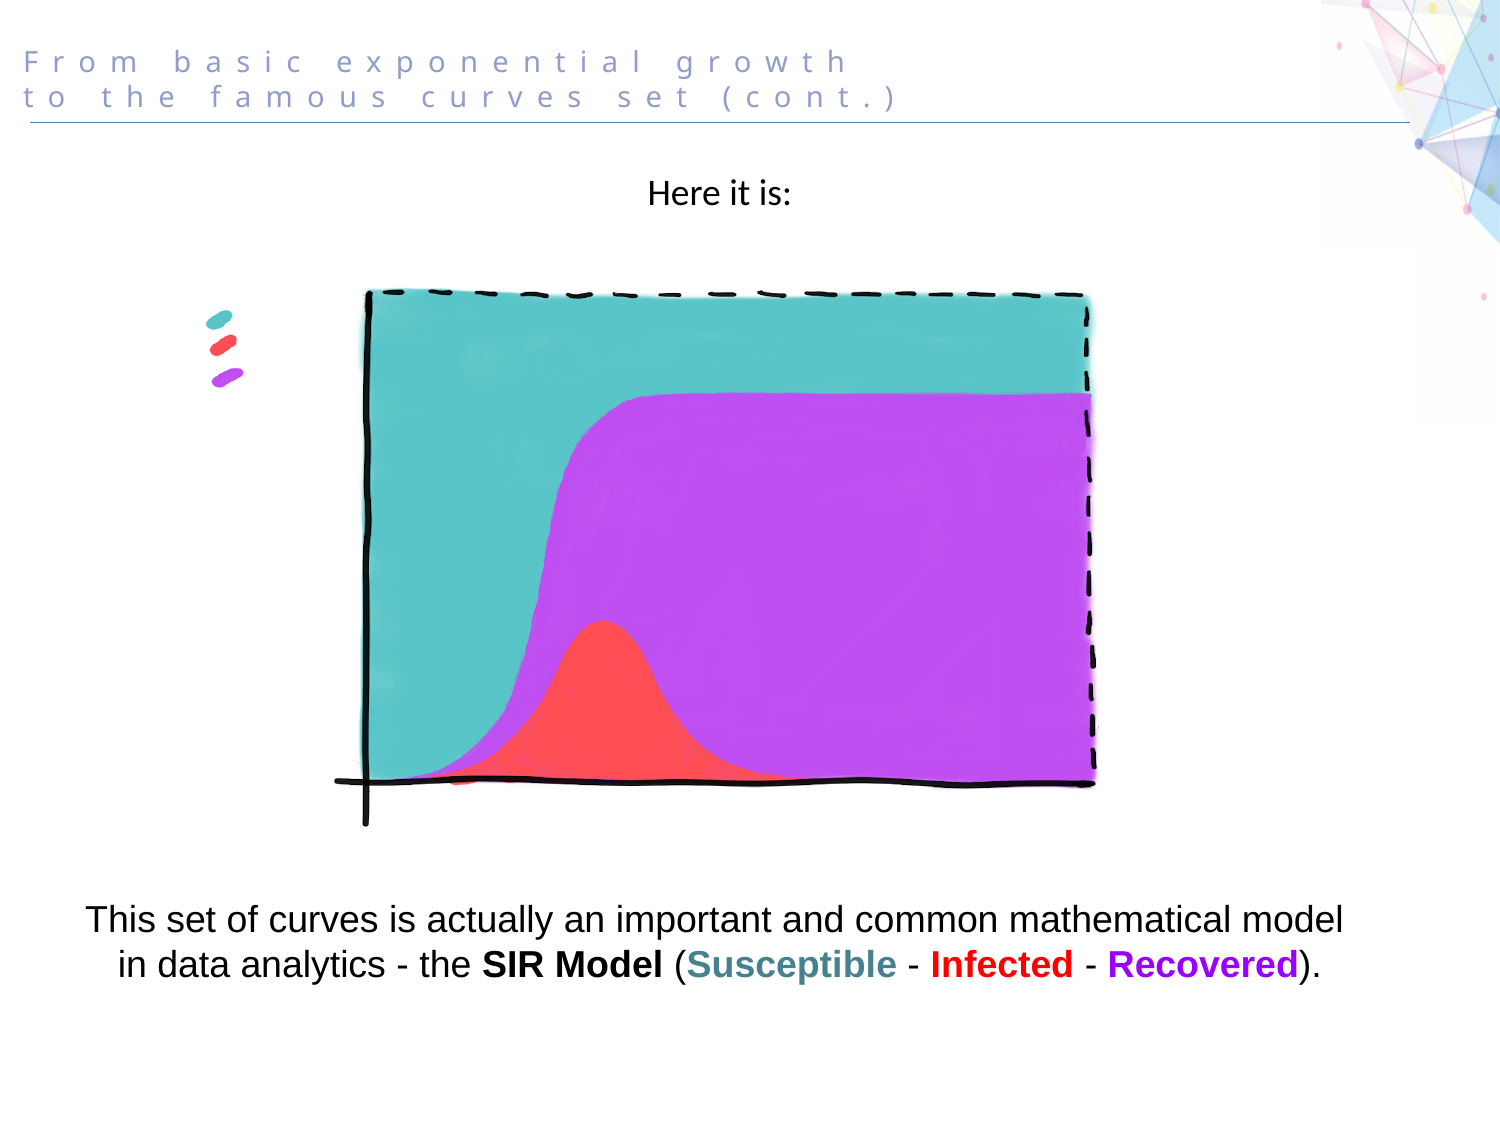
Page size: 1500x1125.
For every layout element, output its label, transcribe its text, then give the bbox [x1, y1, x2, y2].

text_box From basic exponential growth to the famous curves set (cont.) [6, 34, 1188, 122]
picture [29, 0, 1500, 888]
text_box Here it is: [29, 160, 1192, 221]
text_box This set of curves is actually an important and common mathematical model in data analytics - the SIR Model (Susceptible - Infected - Recovered). [29, 895, 1410, 993]
